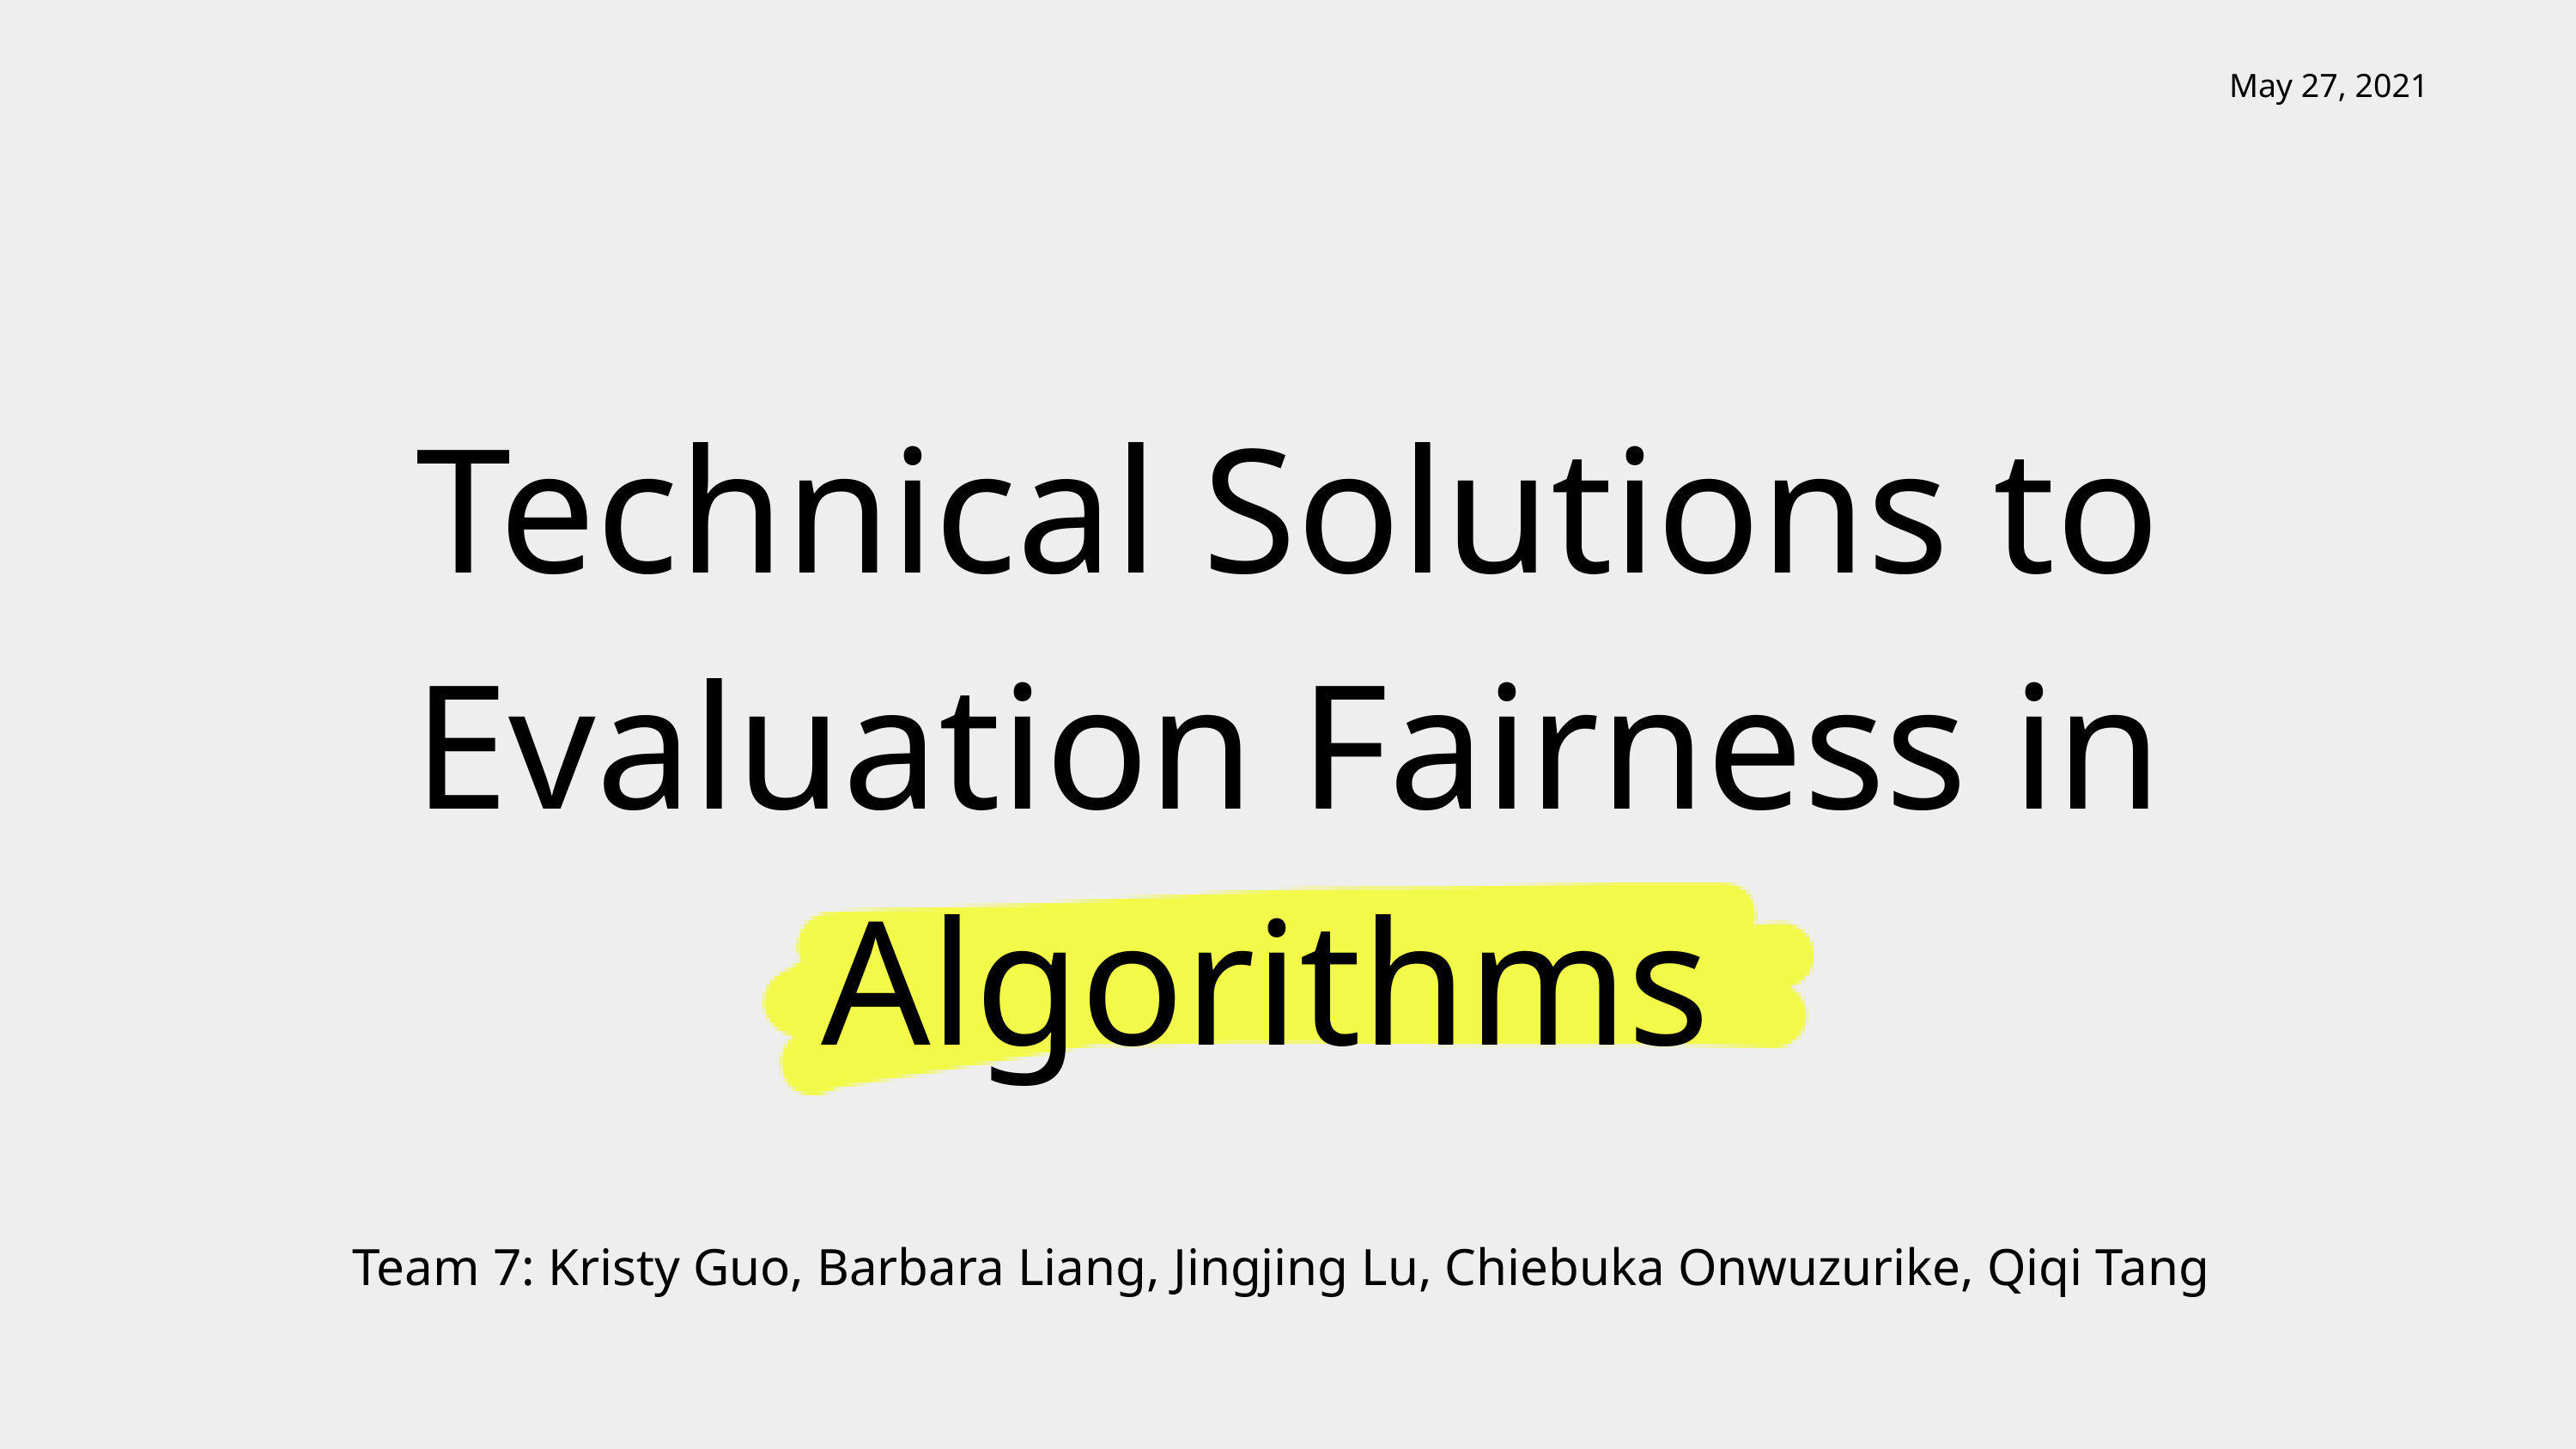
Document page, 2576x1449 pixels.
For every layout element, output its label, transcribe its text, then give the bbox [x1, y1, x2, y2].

text_box Team 7: Kristy Guo, Barbara Liang, Jingjing Lu, Chiebuka Onwuzurike, Qiqi Tang [339, 1228, 2236, 1301]
text_box Technical Solutions to Evaluation Fairness in Algorithms [359, 370, 2217, 1080]
picture [758, 882, 1818, 1095]
text_box May 27, 2021 [2216, 58, 2576, 111]
